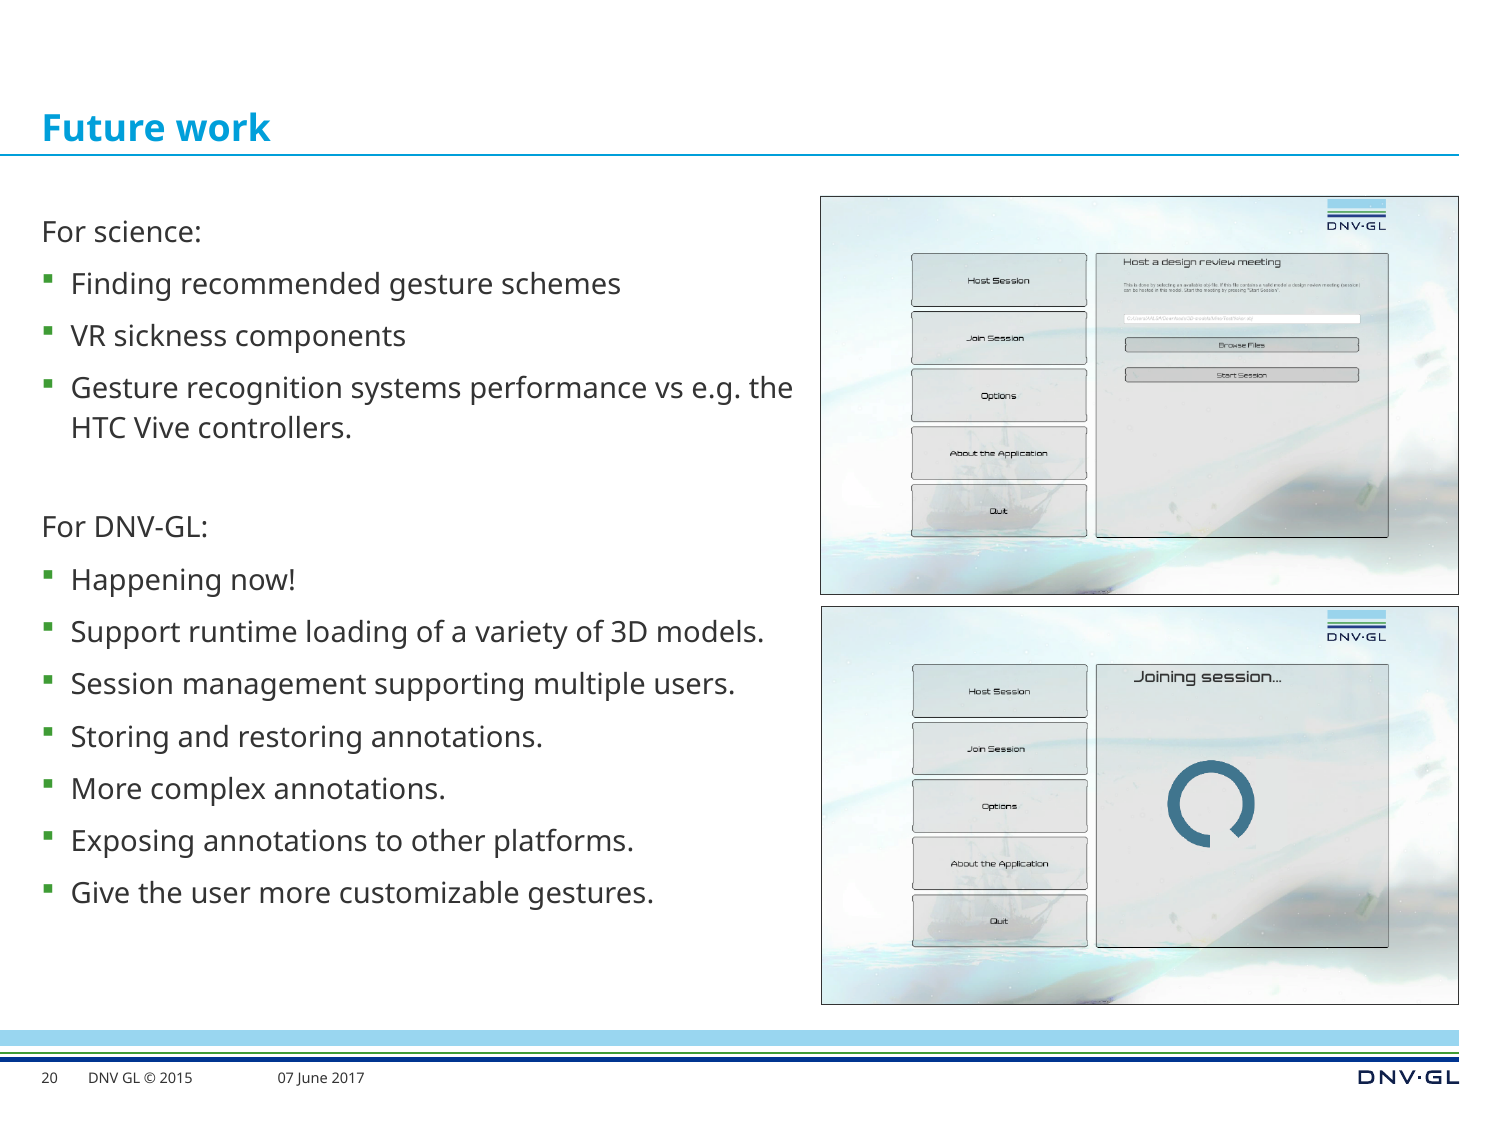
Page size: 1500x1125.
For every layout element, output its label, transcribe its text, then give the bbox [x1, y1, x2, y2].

slide_number 20 [41, 1069, 81, 1099]
list For science: Finding recommended gesture schemes VR sickness components Gesture recognition systems performance vs e.g. the HTC Vive controllers. For DNV-GL: Happening now! Support runtime loading of a variety of 3D models. Session management supporting multiple users. Storing and restoring annotations. More complex annotations. Exposing annotations to other platforms. Give the user more customizable gestures. [41, 208, 809, 983]
picture [820, 195, 1459, 595]
picture [821, 605, 1459, 1005]
title Future work [41, 39, 1459, 150]
